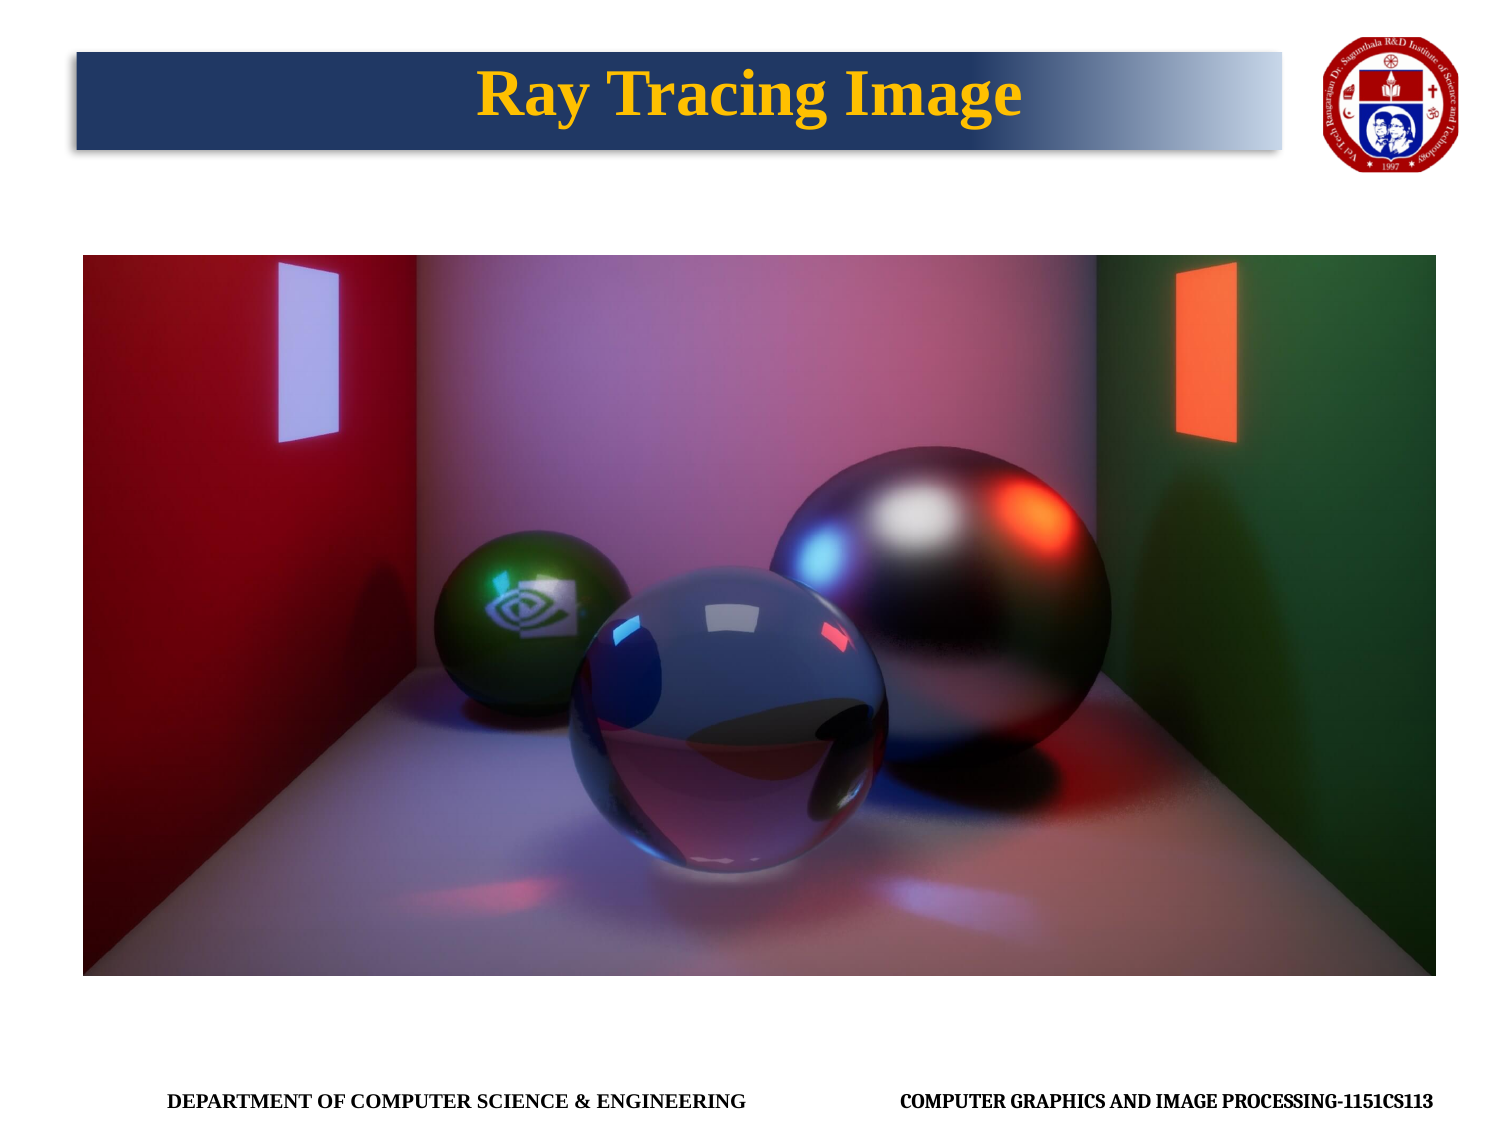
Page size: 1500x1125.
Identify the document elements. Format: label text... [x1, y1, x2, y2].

title Ray Tracing Image [75, 0, 1425, 183]
picture [1425, 38, 1458, 172]
picture [83, 255, 1436, 977]
